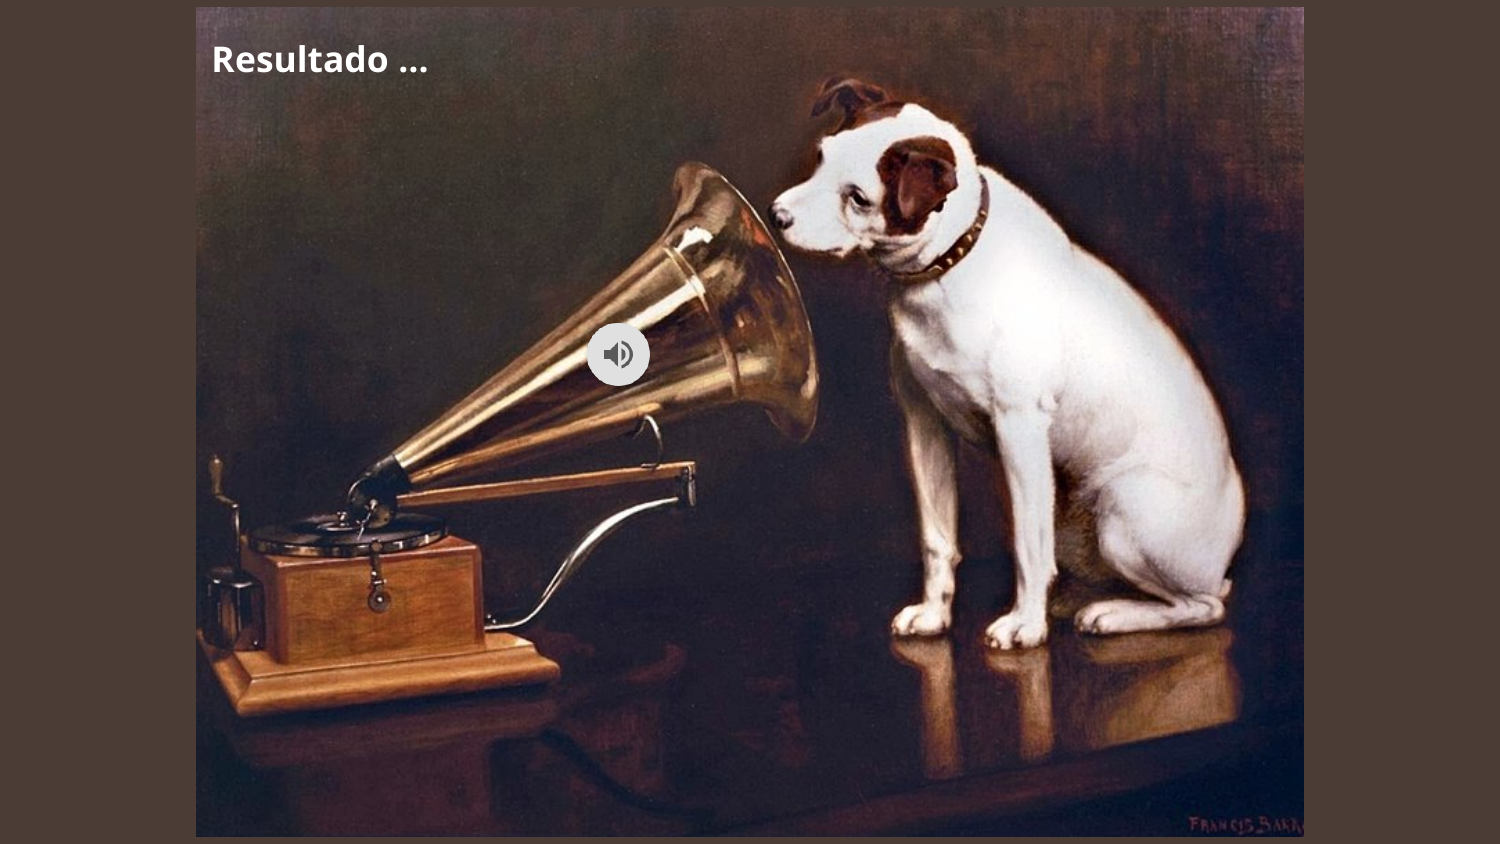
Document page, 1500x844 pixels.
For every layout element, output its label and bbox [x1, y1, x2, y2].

picture [196, 7, 1304, 837]
